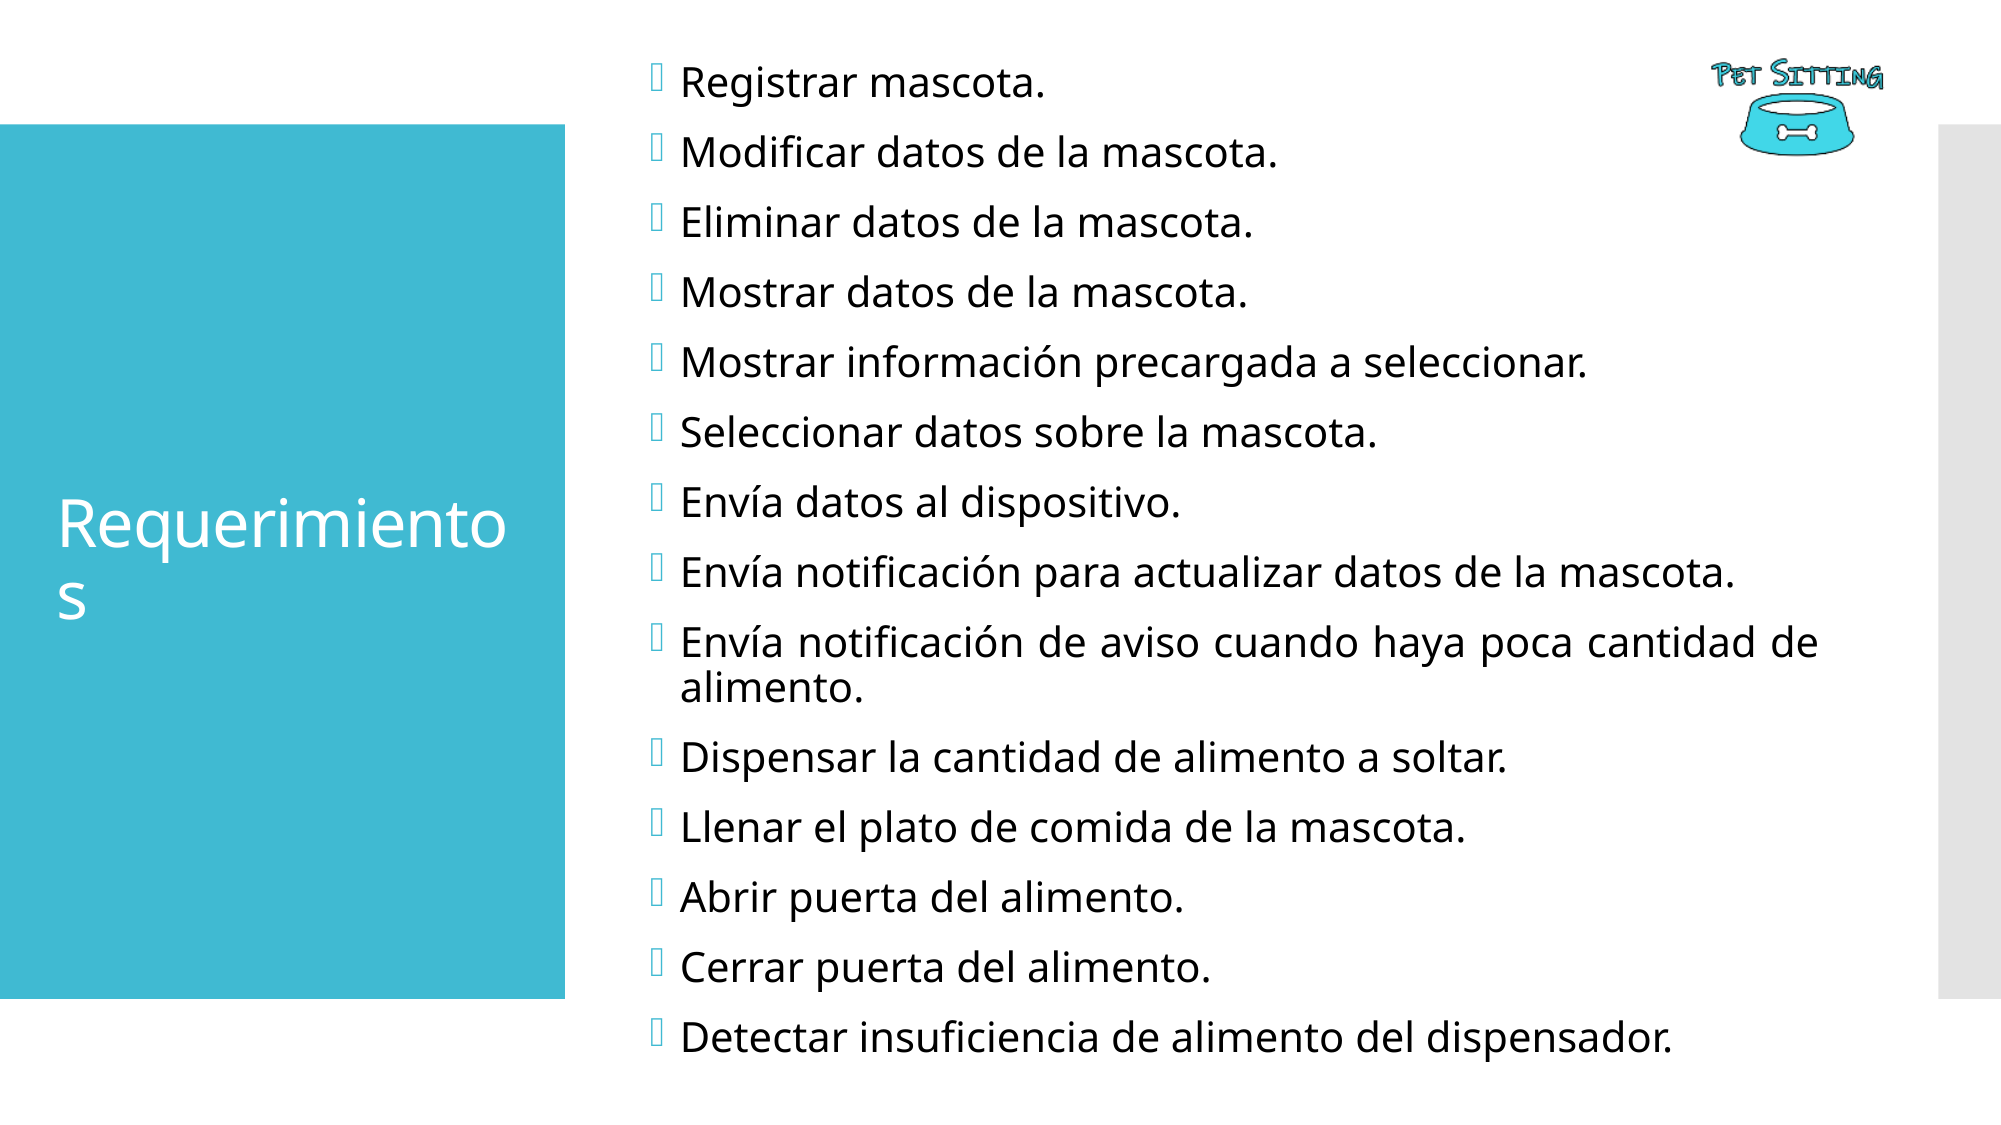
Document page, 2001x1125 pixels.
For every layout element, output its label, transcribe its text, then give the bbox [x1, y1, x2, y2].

list Registrar mascota. Modificar datos de la mascota. Eliminar datos de la mascota. Mostrar datos de la mascota. Mostrar información precargada a seleccionar. Seleccionar datos sobre la mascota. Envía datos al dispositivo. Envía notificación para actualizar datos de la mascota. Envía notificación de aviso cuando haya poca cantidad de alimento. Dispensar la cantidad de alimento a soltar. Llenar el plato de comida de la mascota. Abrir puerta del alimento. Cerrar puerta del alimento. Detectar insuficiencia de alimento del dispensador. [634, 141, 1835, 982]
title Requerimientos [41, 184, 525, 940]
picture [1703, 46, 1893, 163]
